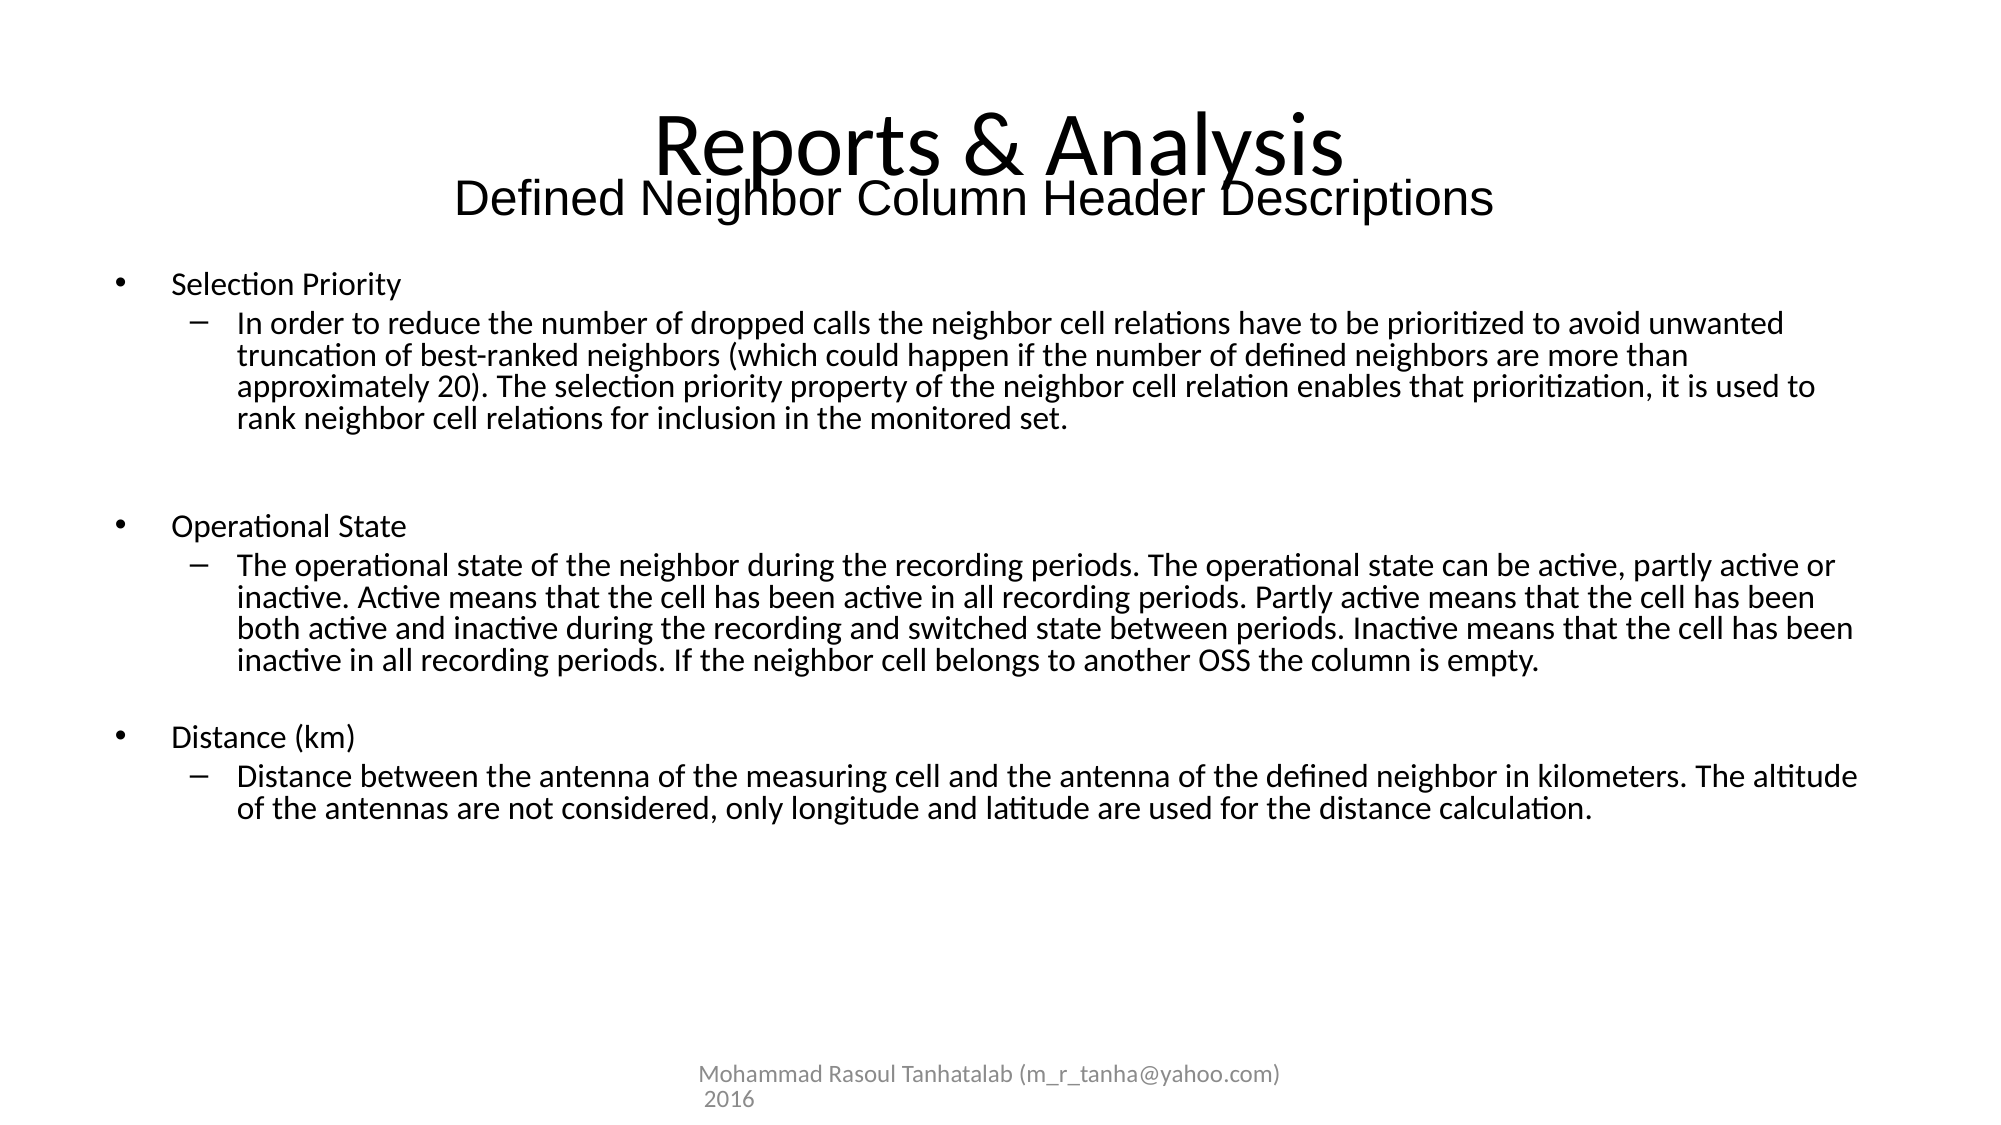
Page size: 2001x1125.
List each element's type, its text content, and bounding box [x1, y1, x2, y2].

footer Mohammad Rasoul Tanhatalab (m_r_tanha@yahoo.com) 2016 [683, 1042, 1317, 1103]
list Selection Priority In order to reduce the number of dropped calls the neighbor cell relations have to be prioritized to avoid unwanted truncation of best-ranked neighbors (which could happen if the number of defined neighbors are more than approximately 20). The selection priority property of the neighbor cell relation enables that prioritization, it is used to rank neighbor cell relations for inclusion in the monitored set. Operational State The operational state of the neighbor during the recording periods. The operational state can be active, partly active or inactive. Active means that the cell has been active in all recording periods. Partly active means that the cell has been both active and inactive during the recording and switched state between periods. Inactive means that the cell has been inactive in all recording periods. If the neighbor cell belongs to another OSS the column is empty. Distance (km) Distance between the antenna of the measuring cell and the antenna of the defined neighbor in kilometers. The altitude of the antennas are not considered, only longitude and latitude are used for the distance calculation. [99, 262, 1900, 1005]
title Reports & Analysis [99, 45, 1900, 233]
text_box Defined Neighbor Column Header Descriptions [439, 158, 1510, 233]
